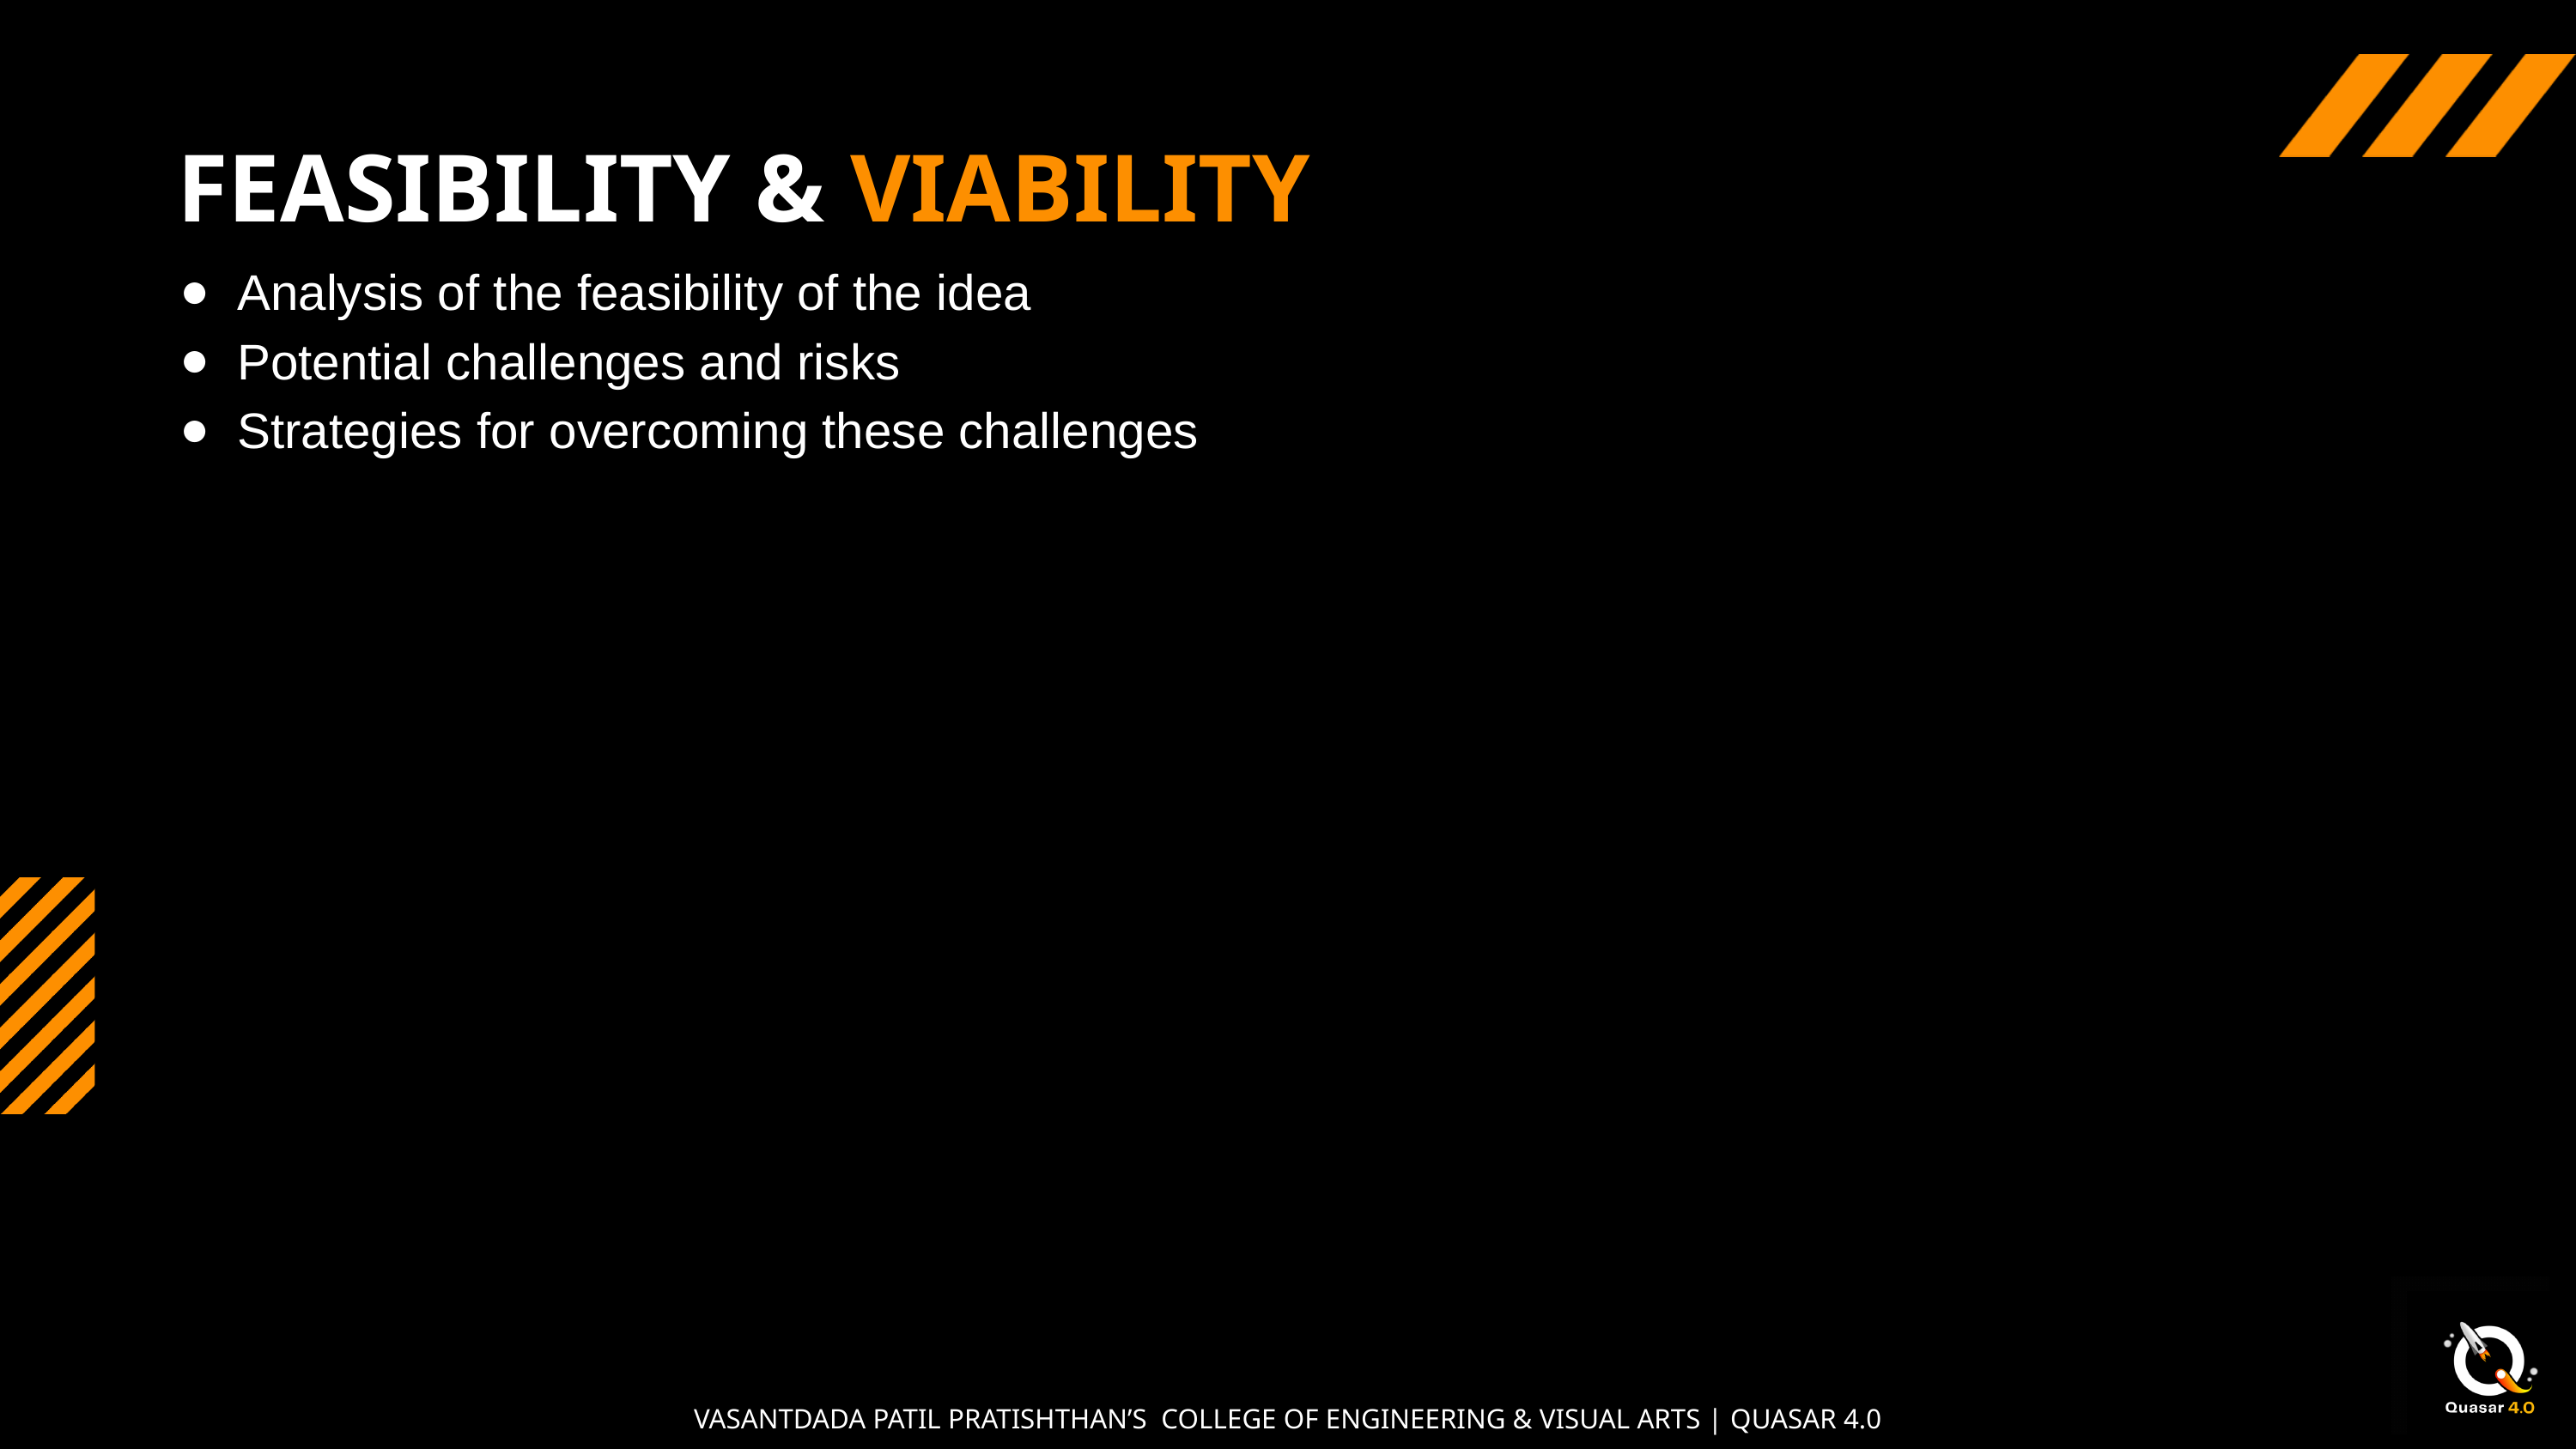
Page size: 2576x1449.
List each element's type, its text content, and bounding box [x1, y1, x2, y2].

picture [2279, 54, 2576, 157]
picture [0, 877, 95, 1115]
picture [2391, 1276, 2557, 1449]
text_box Analysis of the feasibility of the idea Potential challenges and risks Strategies for overcoming these challenges [173, 243, 1540, 459]
text_box FEASIBILITY & VIABILITY [177, 99, 1502, 241]
text_box VASANTDADA PATIL PRATISHTHAN’S COLLEGE OF ENGINEERING & VISUAL ARTS | QUASAR 4.0 [517, 1352, 2059, 1440]
